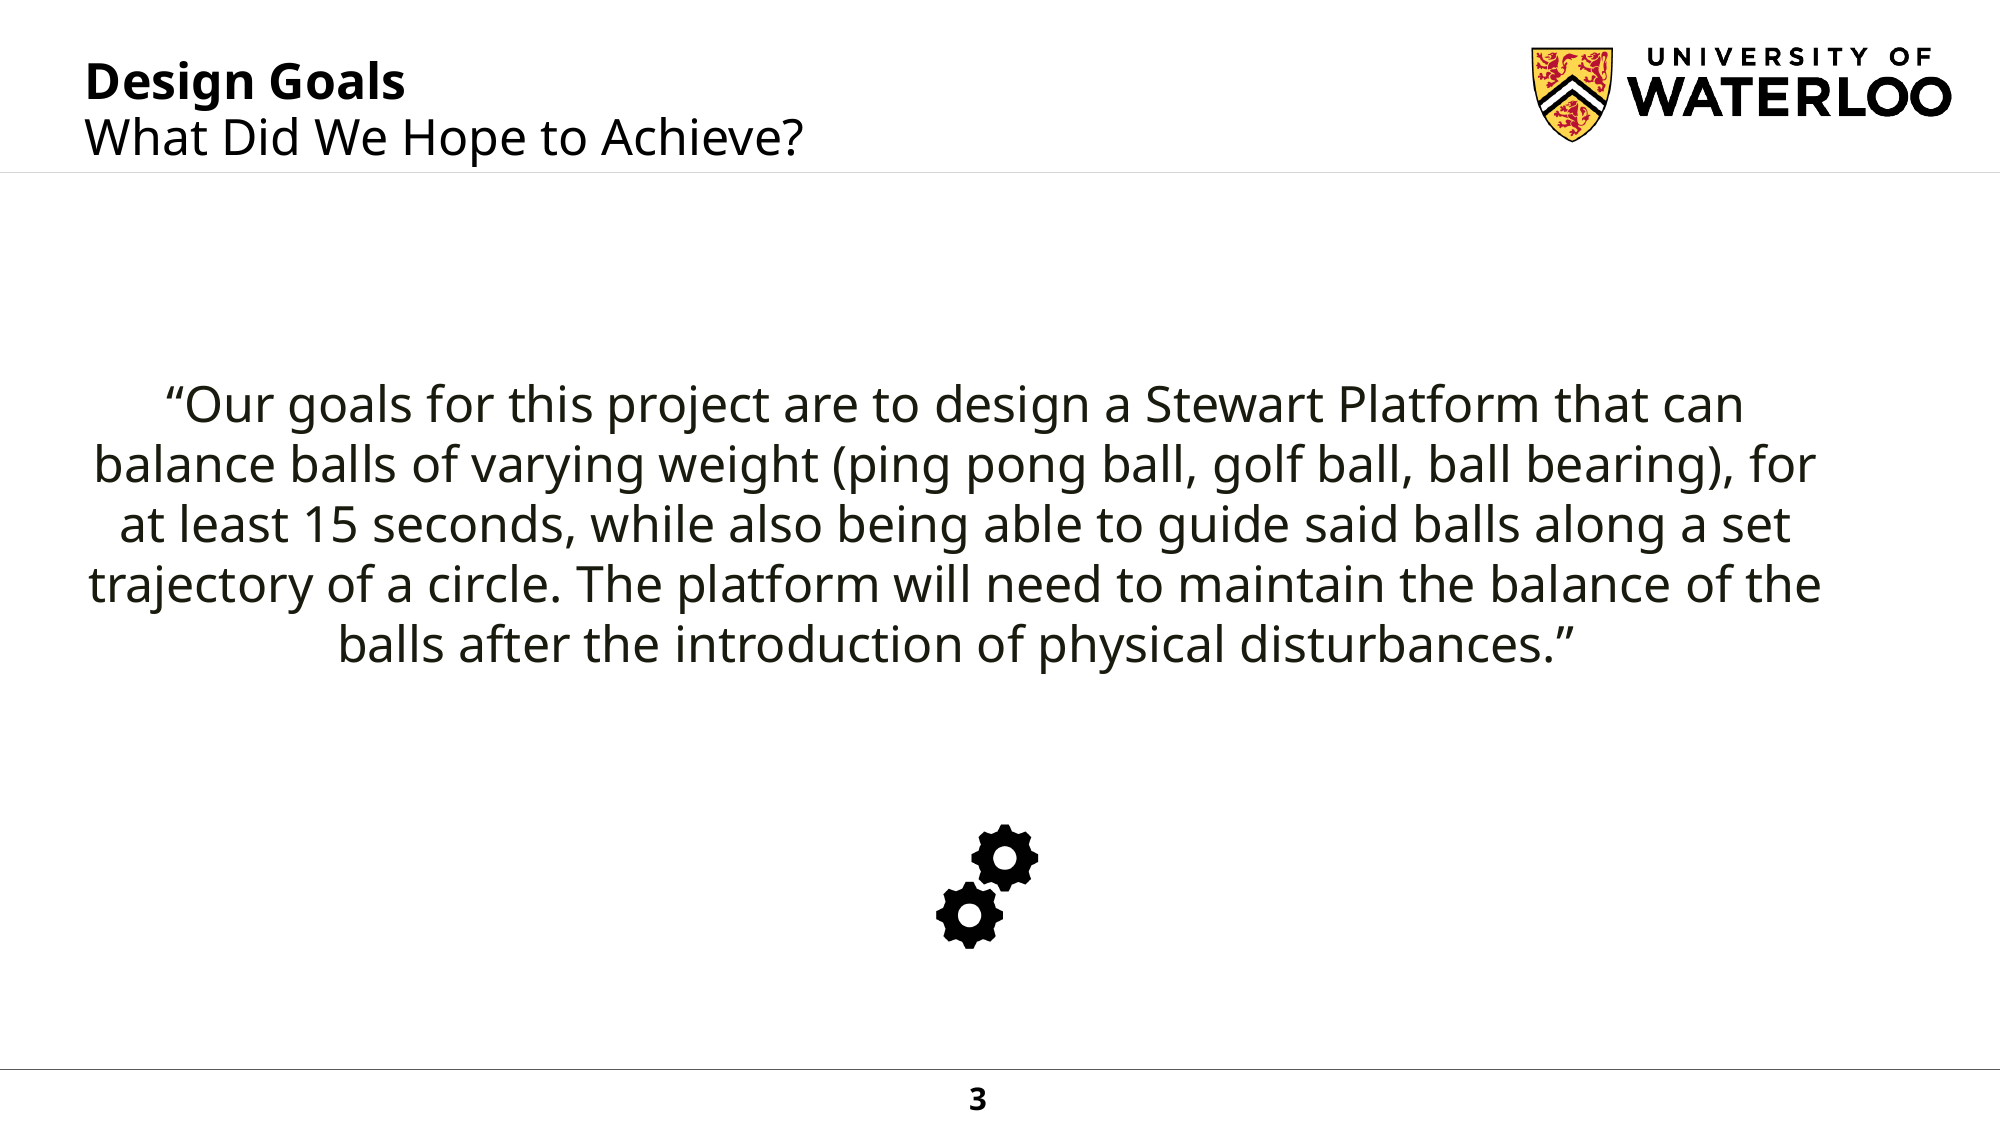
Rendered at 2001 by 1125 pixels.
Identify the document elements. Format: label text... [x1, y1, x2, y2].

list What Did We Hope to Achieve? [85, 105, 1683, 167]
slide_number 3 [923, 1079, 988, 1118]
list “Our goals for this project are to design a Stewart Platform that can balance balls of varying weight (ping pong ball, golf ball, ball bearing), for at least 15 seconds, while also being able to guide said balls along a set trajectory of a circle. The platform will need to maintain the balance of the balls after the introduction of physical disturbances.” [85, 185, 1916, 918]
picture [1519, 42, 1960, 152]
picture [911, 811, 1062, 962]
title Design Goals [85, 49, 1683, 105]
